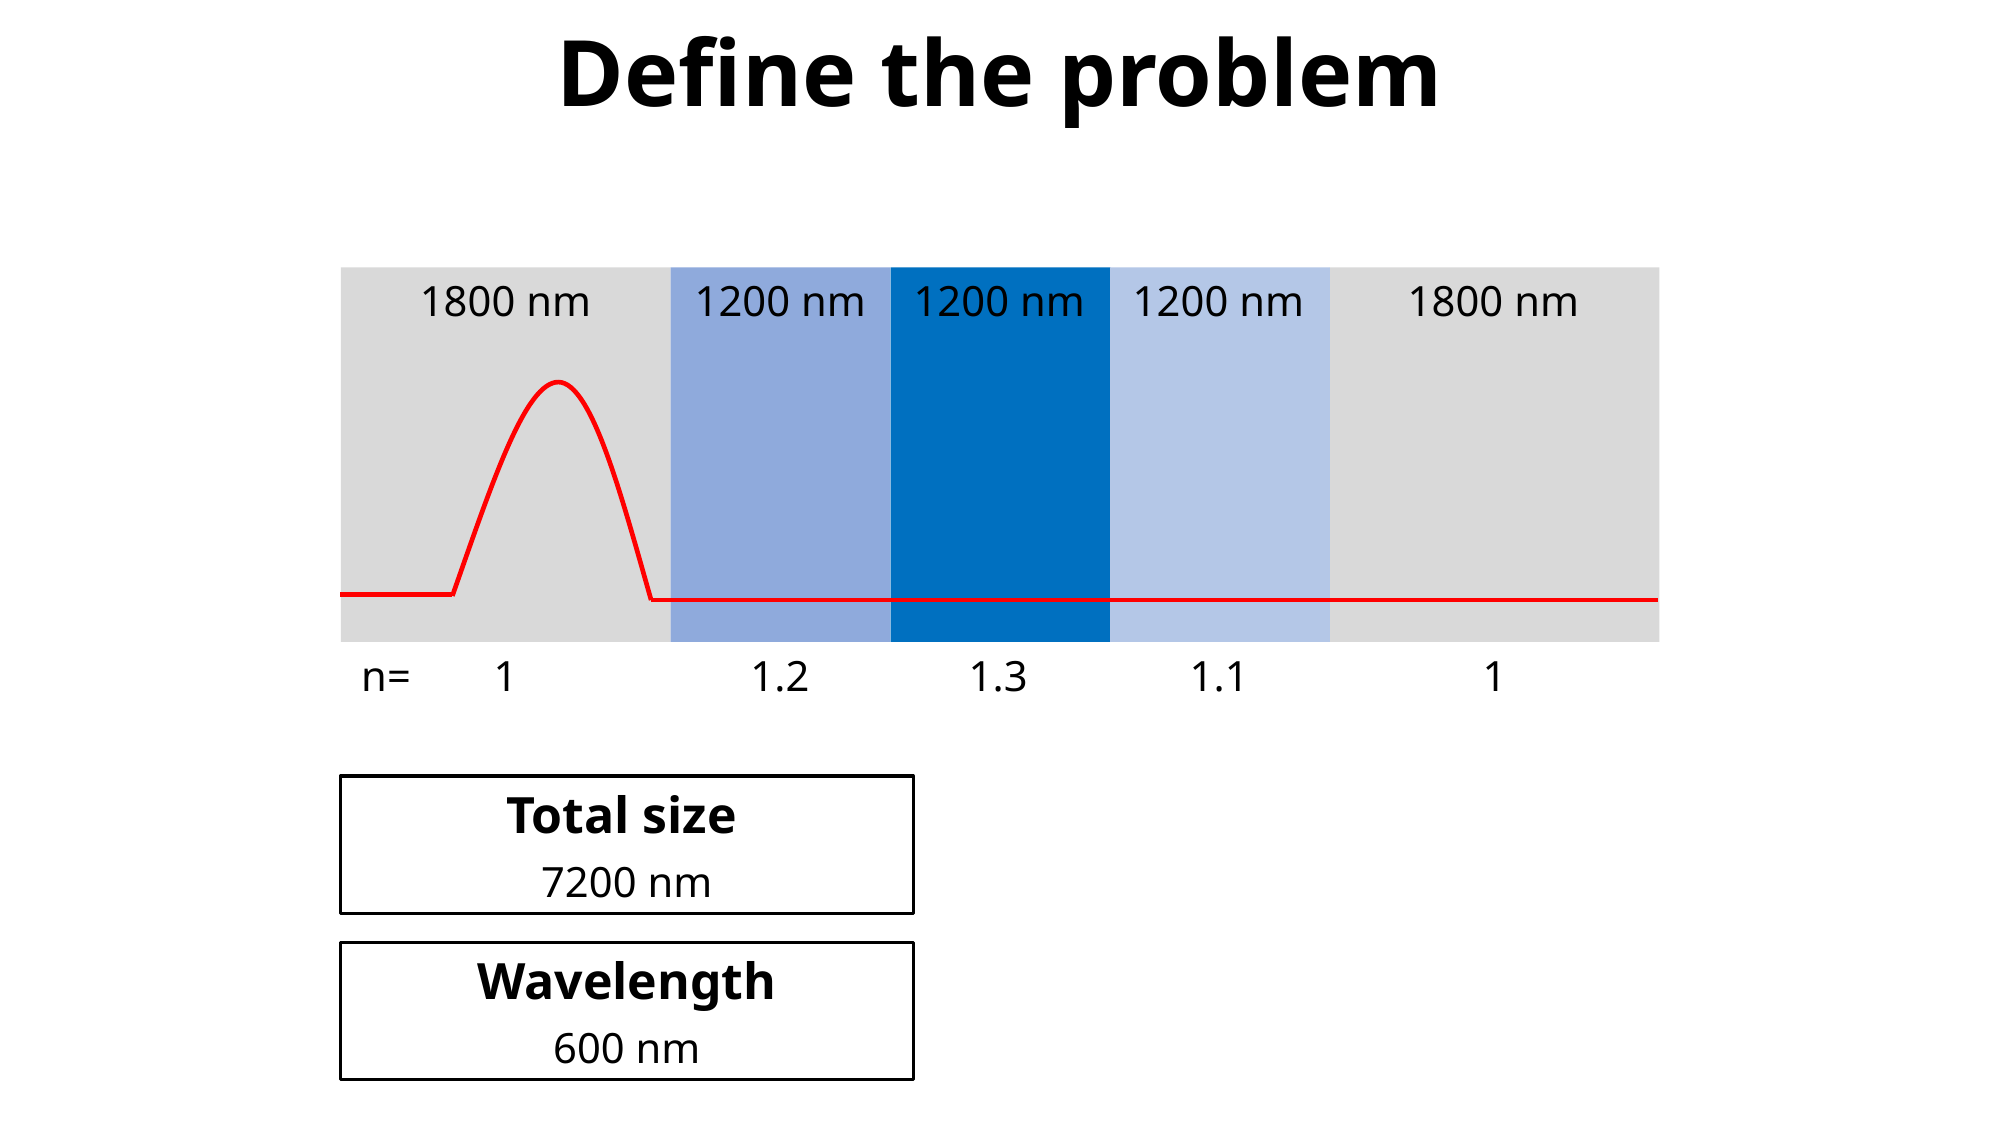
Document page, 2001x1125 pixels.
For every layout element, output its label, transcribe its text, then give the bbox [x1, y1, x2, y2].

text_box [340, 267, 1660, 709]
text_box Total size 7200 nm [340, 775, 914, 914]
text_box Define the problem [0, 0, 2000, 133]
text_box Wavelength 600 nm [340, 942, 914, 1080]
